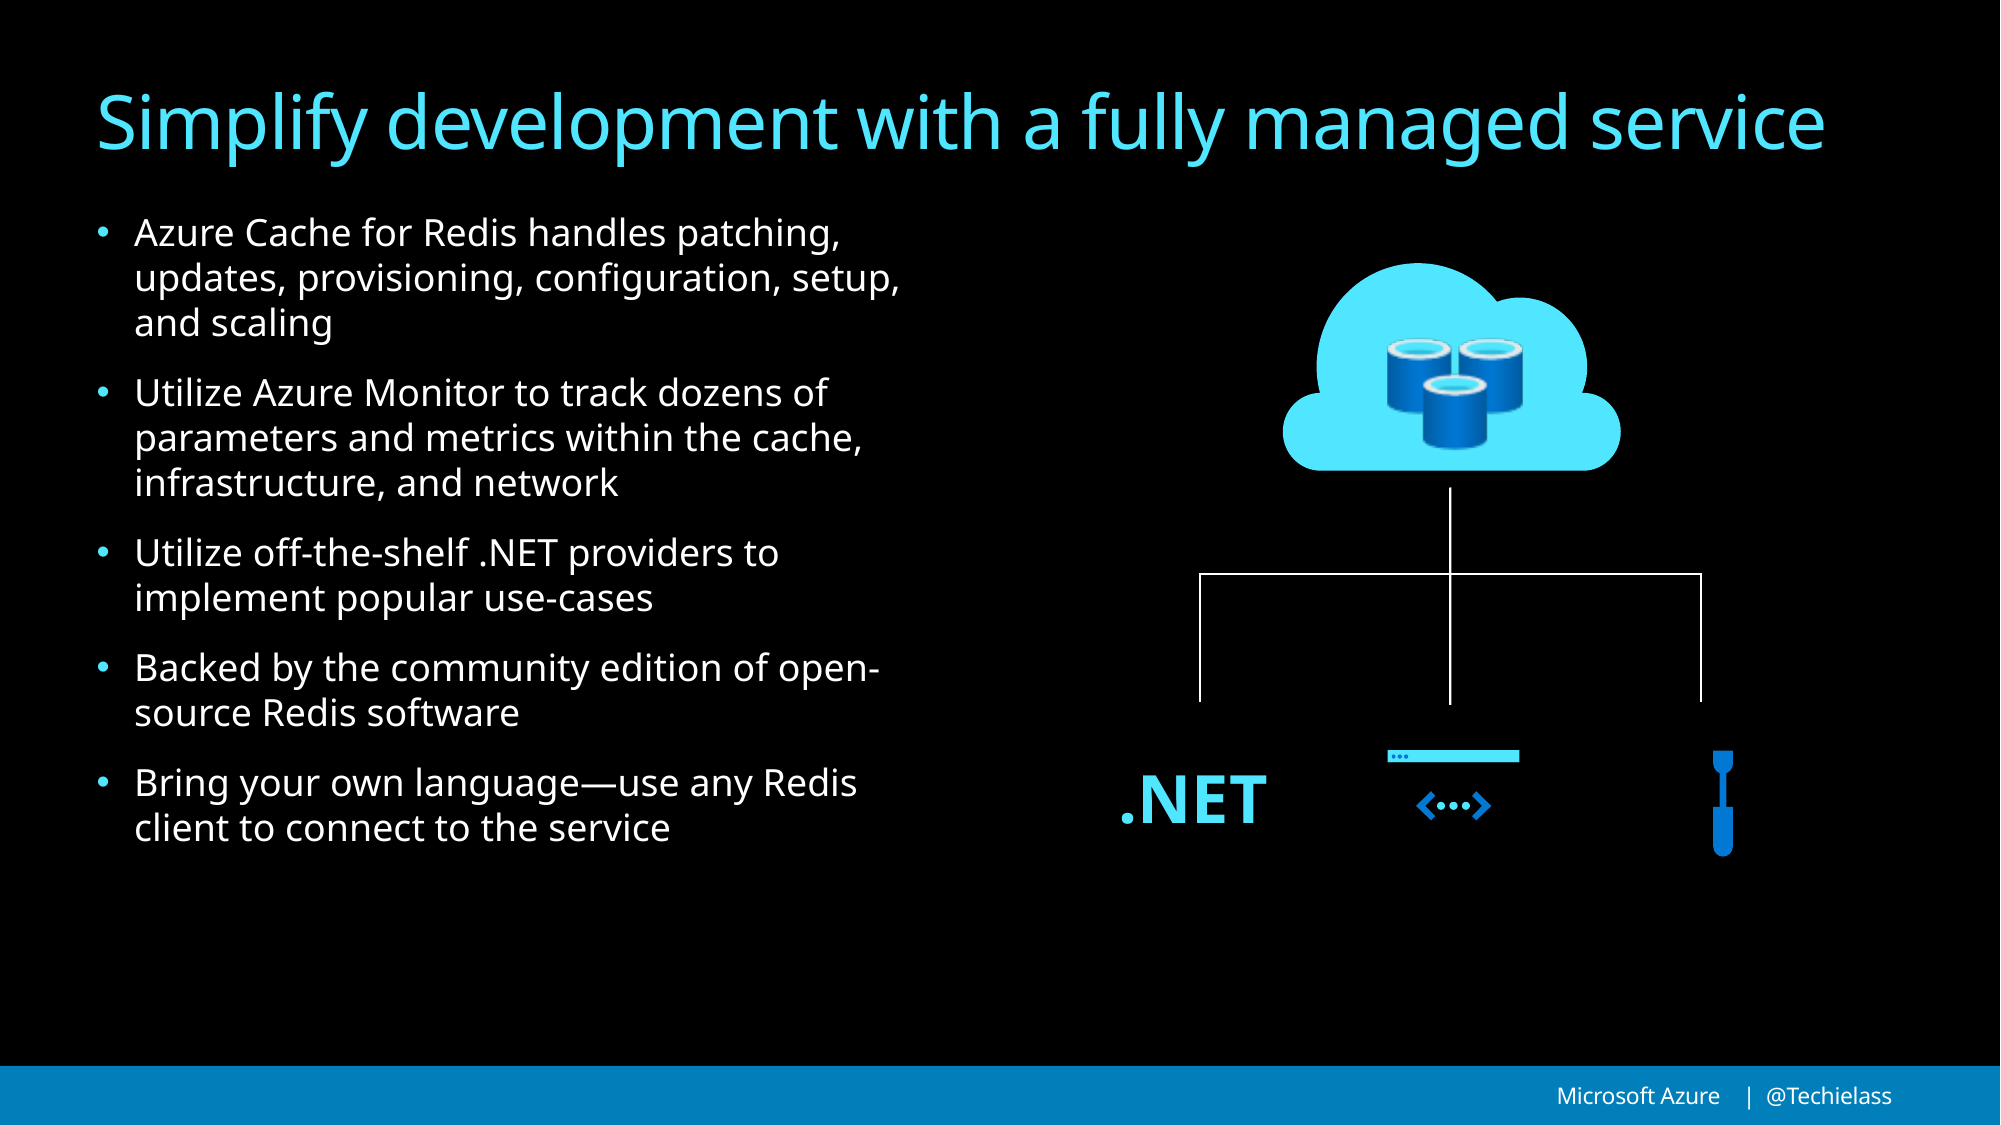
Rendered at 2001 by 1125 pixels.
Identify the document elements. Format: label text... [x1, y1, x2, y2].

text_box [1199, 487, 1701, 705]
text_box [1387, 750, 1520, 850]
picture [1384, 323, 1527, 466]
title Simplify development with a fully managed service [96, 75, 1914, 156]
text_box [1282, 263, 1621, 471]
text_box Azure Cache for Redis handles patching, updates, provisioning, configuration, setup, and scaling Utilize Azure Monitor to track dozens of parameters and metrics within the cache, infrastructure, and network Utilize off-the-shelf .NET providers to implement popular use-cases Backed by the community edition of open-source Redis software Bring your own language—use any Redis client to connect to the service [81, 201, 929, 971]
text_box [0, 1065, 2000, 1125]
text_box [1666, 750, 1734, 857]
text_box .NET [1107, 757, 1280, 838]
